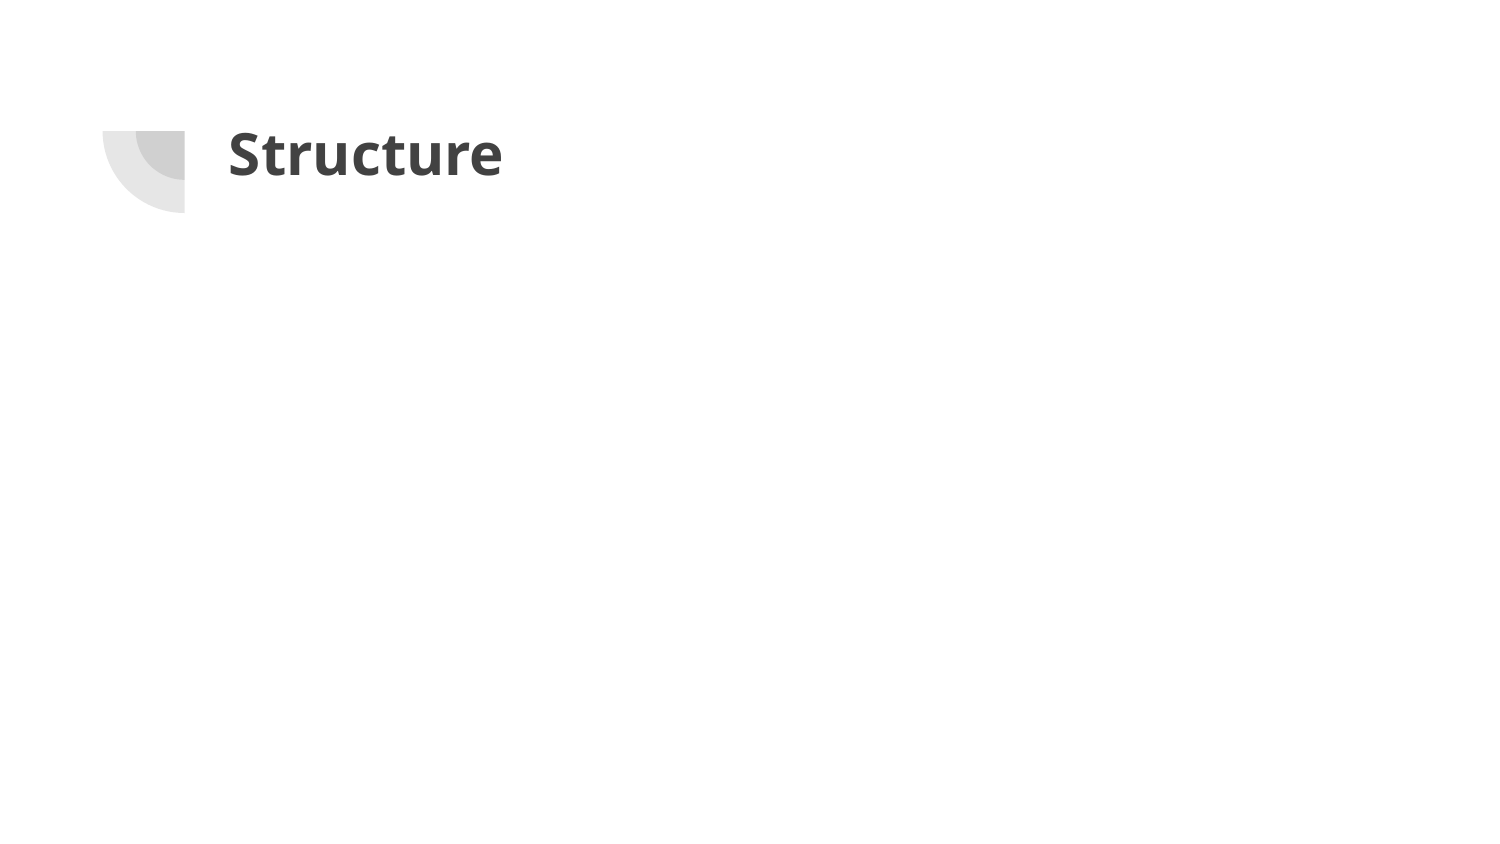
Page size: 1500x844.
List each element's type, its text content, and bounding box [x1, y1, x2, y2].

title Structure [213, 98, 1368, 263]
